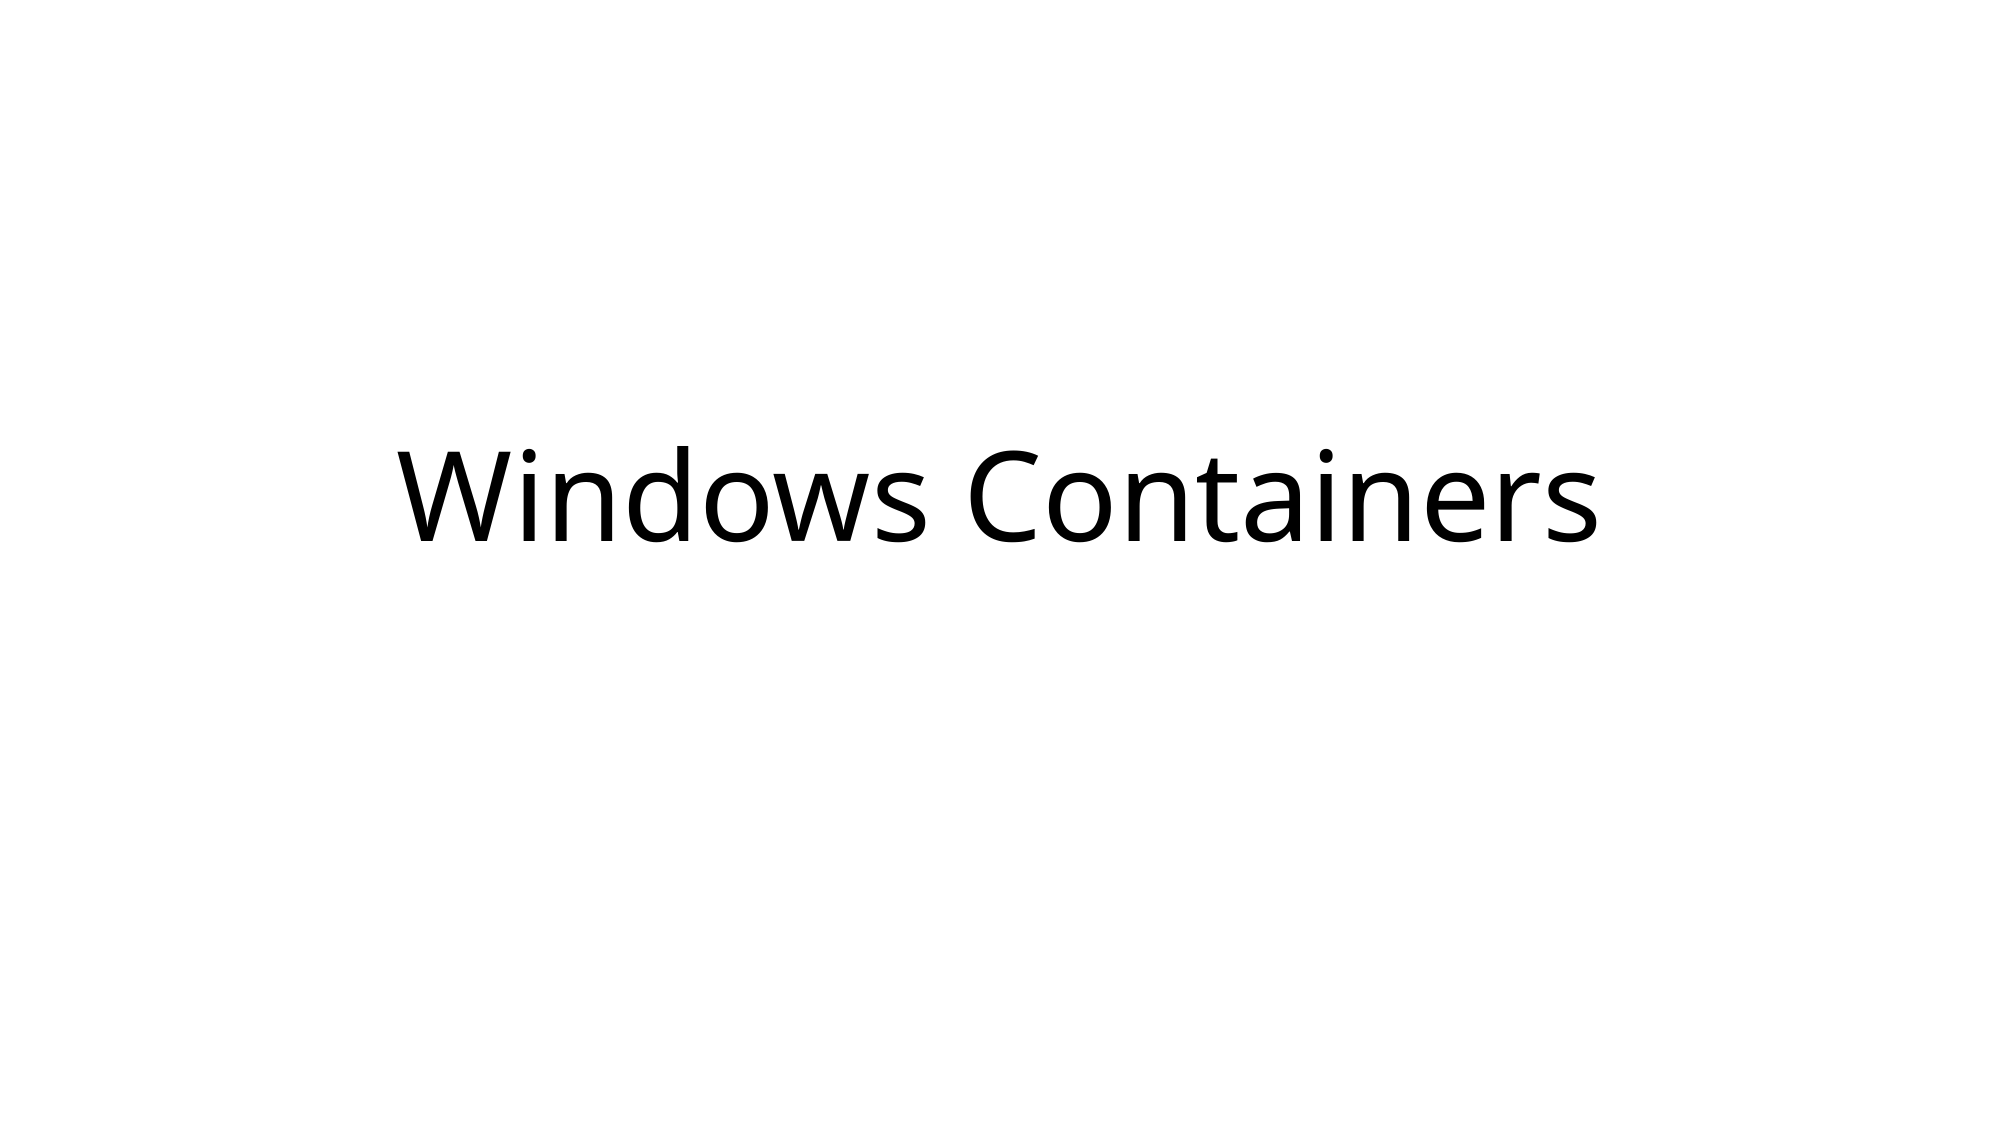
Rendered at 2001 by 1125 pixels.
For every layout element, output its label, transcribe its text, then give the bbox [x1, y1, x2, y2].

title Windows Containers [249, 184, 1750, 576]
